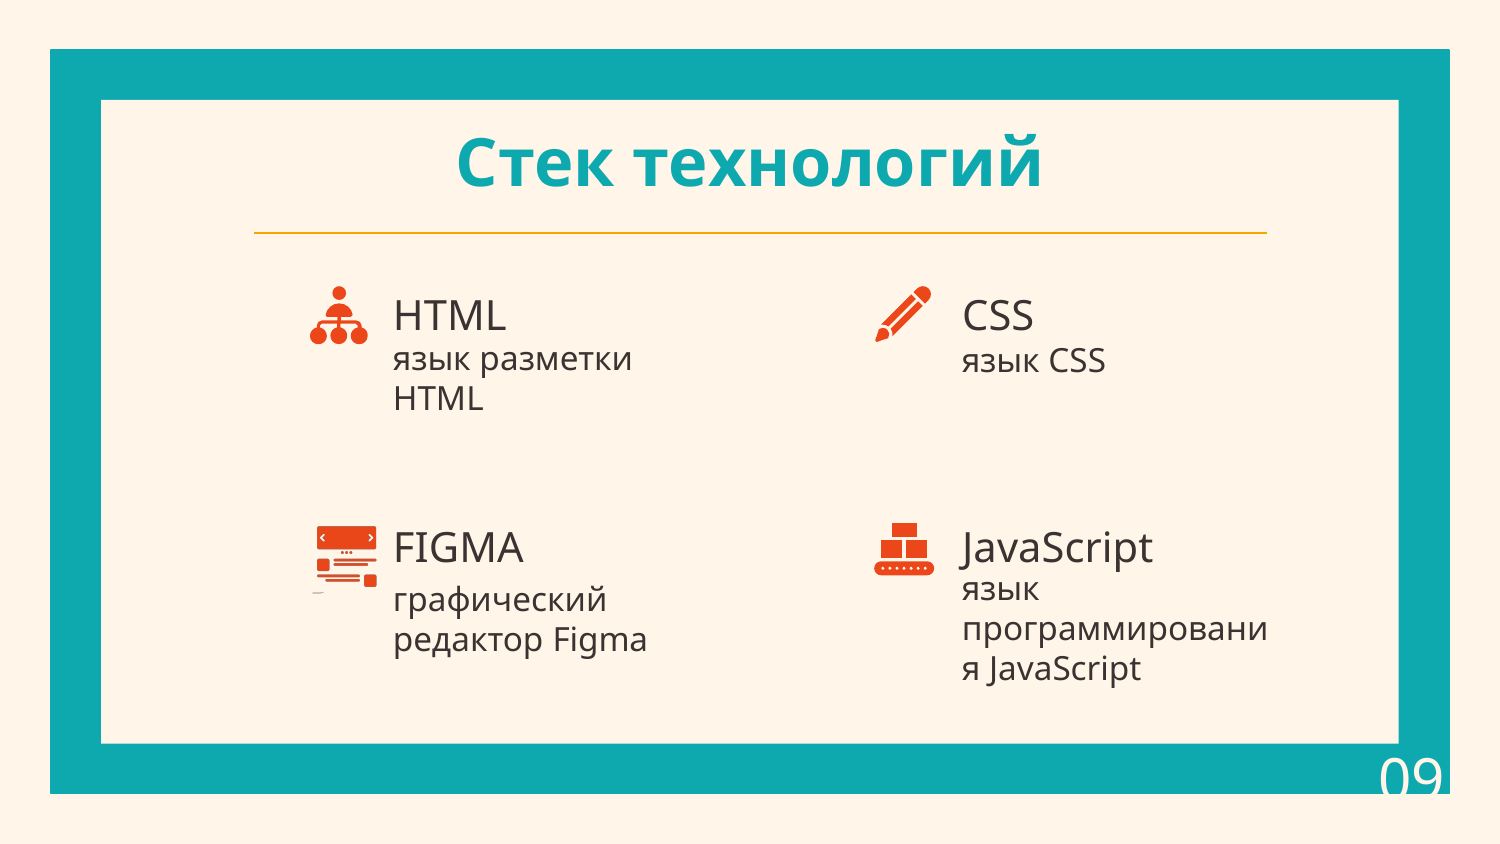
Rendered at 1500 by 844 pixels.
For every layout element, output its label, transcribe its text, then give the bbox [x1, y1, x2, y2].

text_box JavaScript [947, 498, 1228, 552]
text_box FIGMA [378, 498, 659, 563]
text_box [873, 522, 935, 576]
text_box 09 [1340, 717, 1483, 789]
picture [304, 522, 390, 608]
text_box CSS [947, 266, 1228, 323]
text_box язык программирования JavaScript [946, 552, 1295, 679]
text_box графический редактор Figma [377, 563, 726, 690]
title Стек технологий [180, 105, 1320, 190]
text_box язык CSS [946, 323, 1295, 451]
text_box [309, 285, 369, 345]
text_box HTML [378, 266, 659, 322]
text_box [874, 285, 932, 343]
text_box язык разметки HTML [377, 322, 726, 449]
